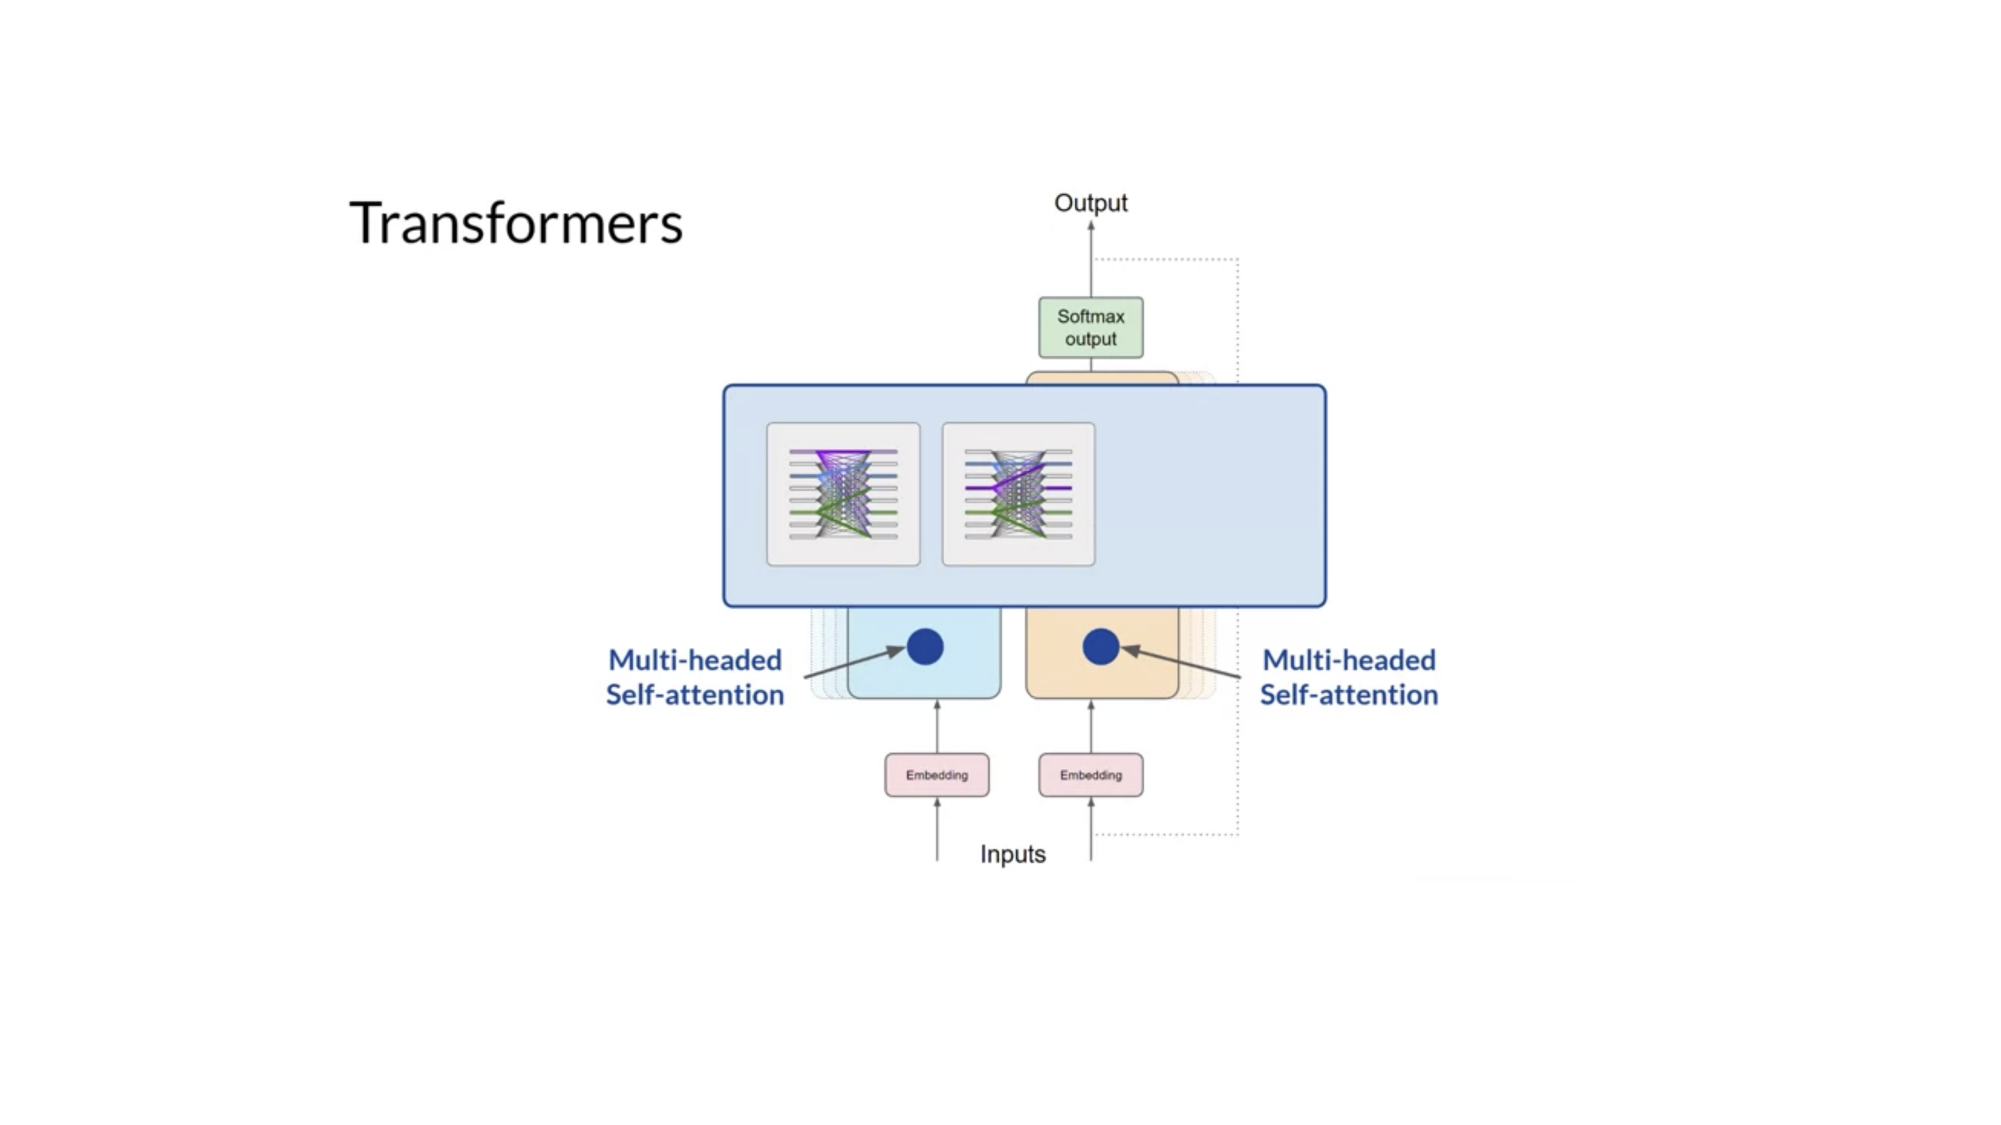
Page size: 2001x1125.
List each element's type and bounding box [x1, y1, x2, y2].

list [309, 168, 1752, 883]
